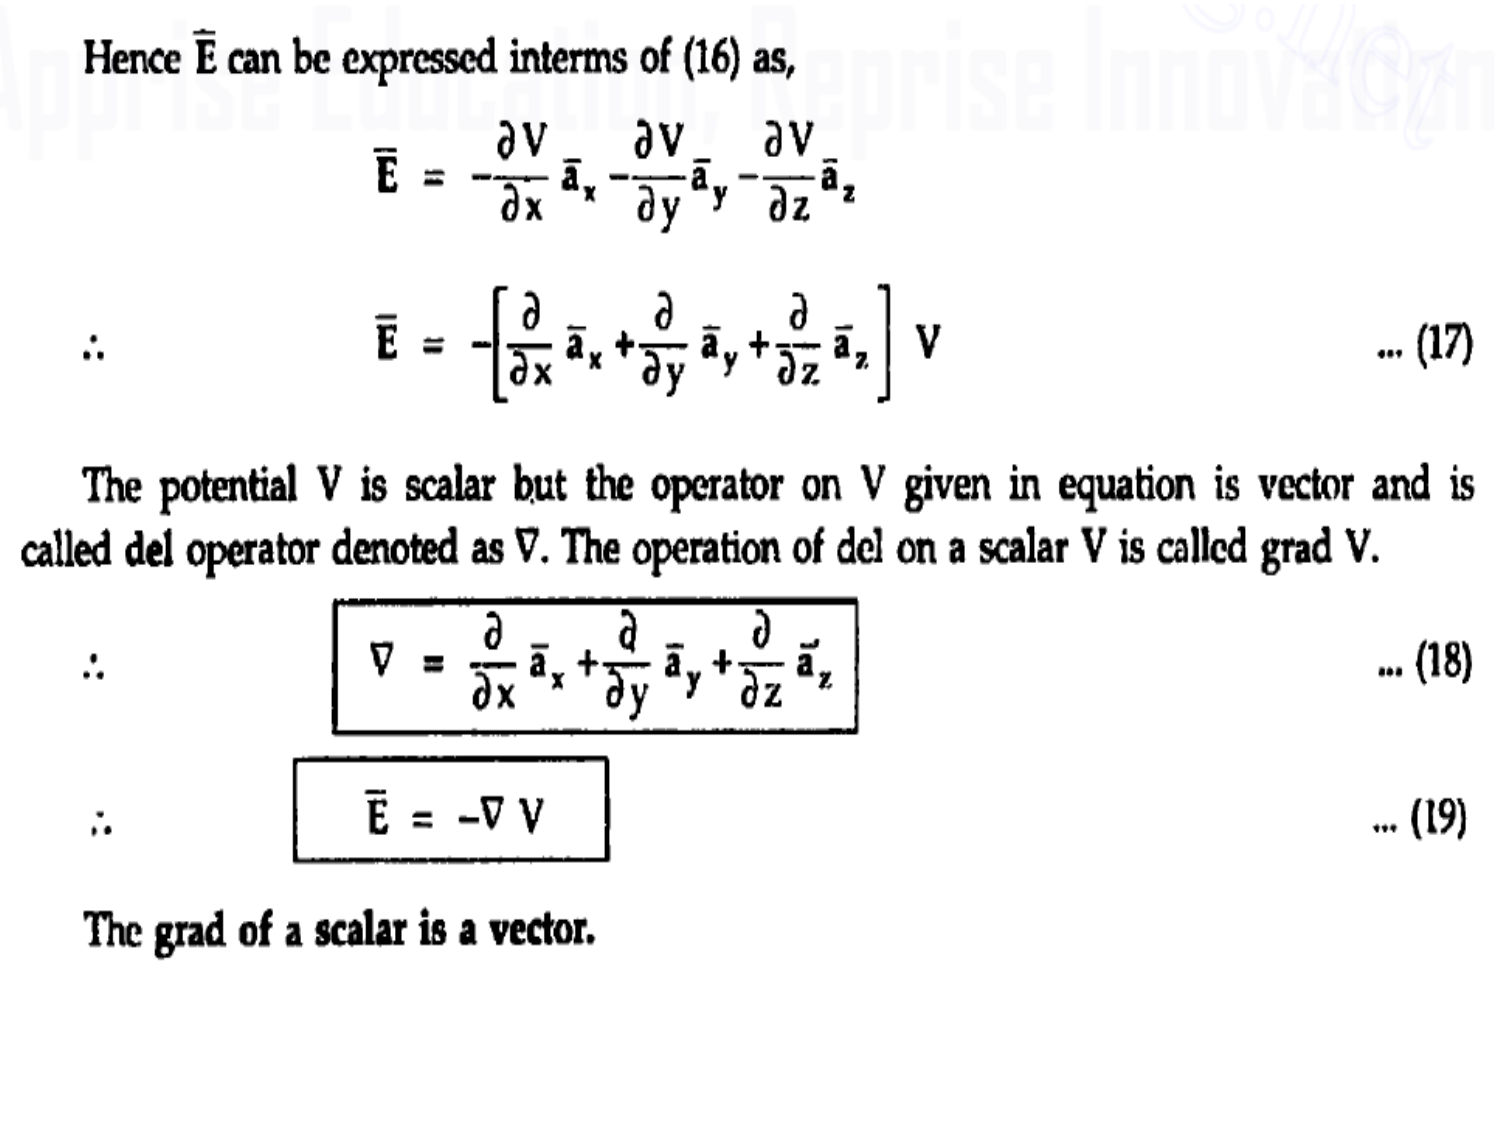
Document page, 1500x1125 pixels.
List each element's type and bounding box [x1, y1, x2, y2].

picture [0, 3, 1500, 988]
